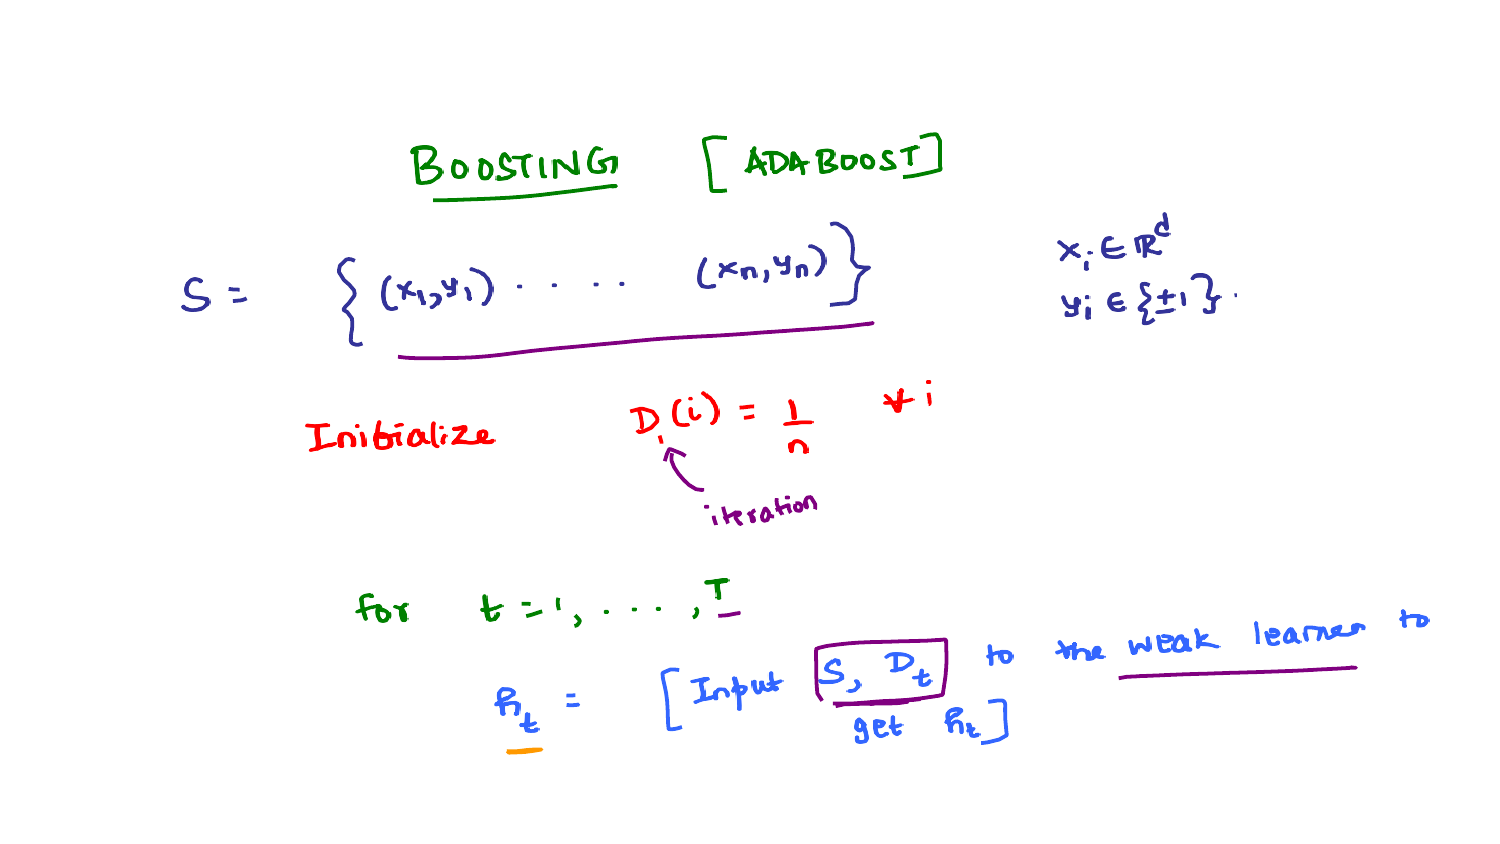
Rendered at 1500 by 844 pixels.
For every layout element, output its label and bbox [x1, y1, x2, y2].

text_box [181, 134, 1431, 753]
